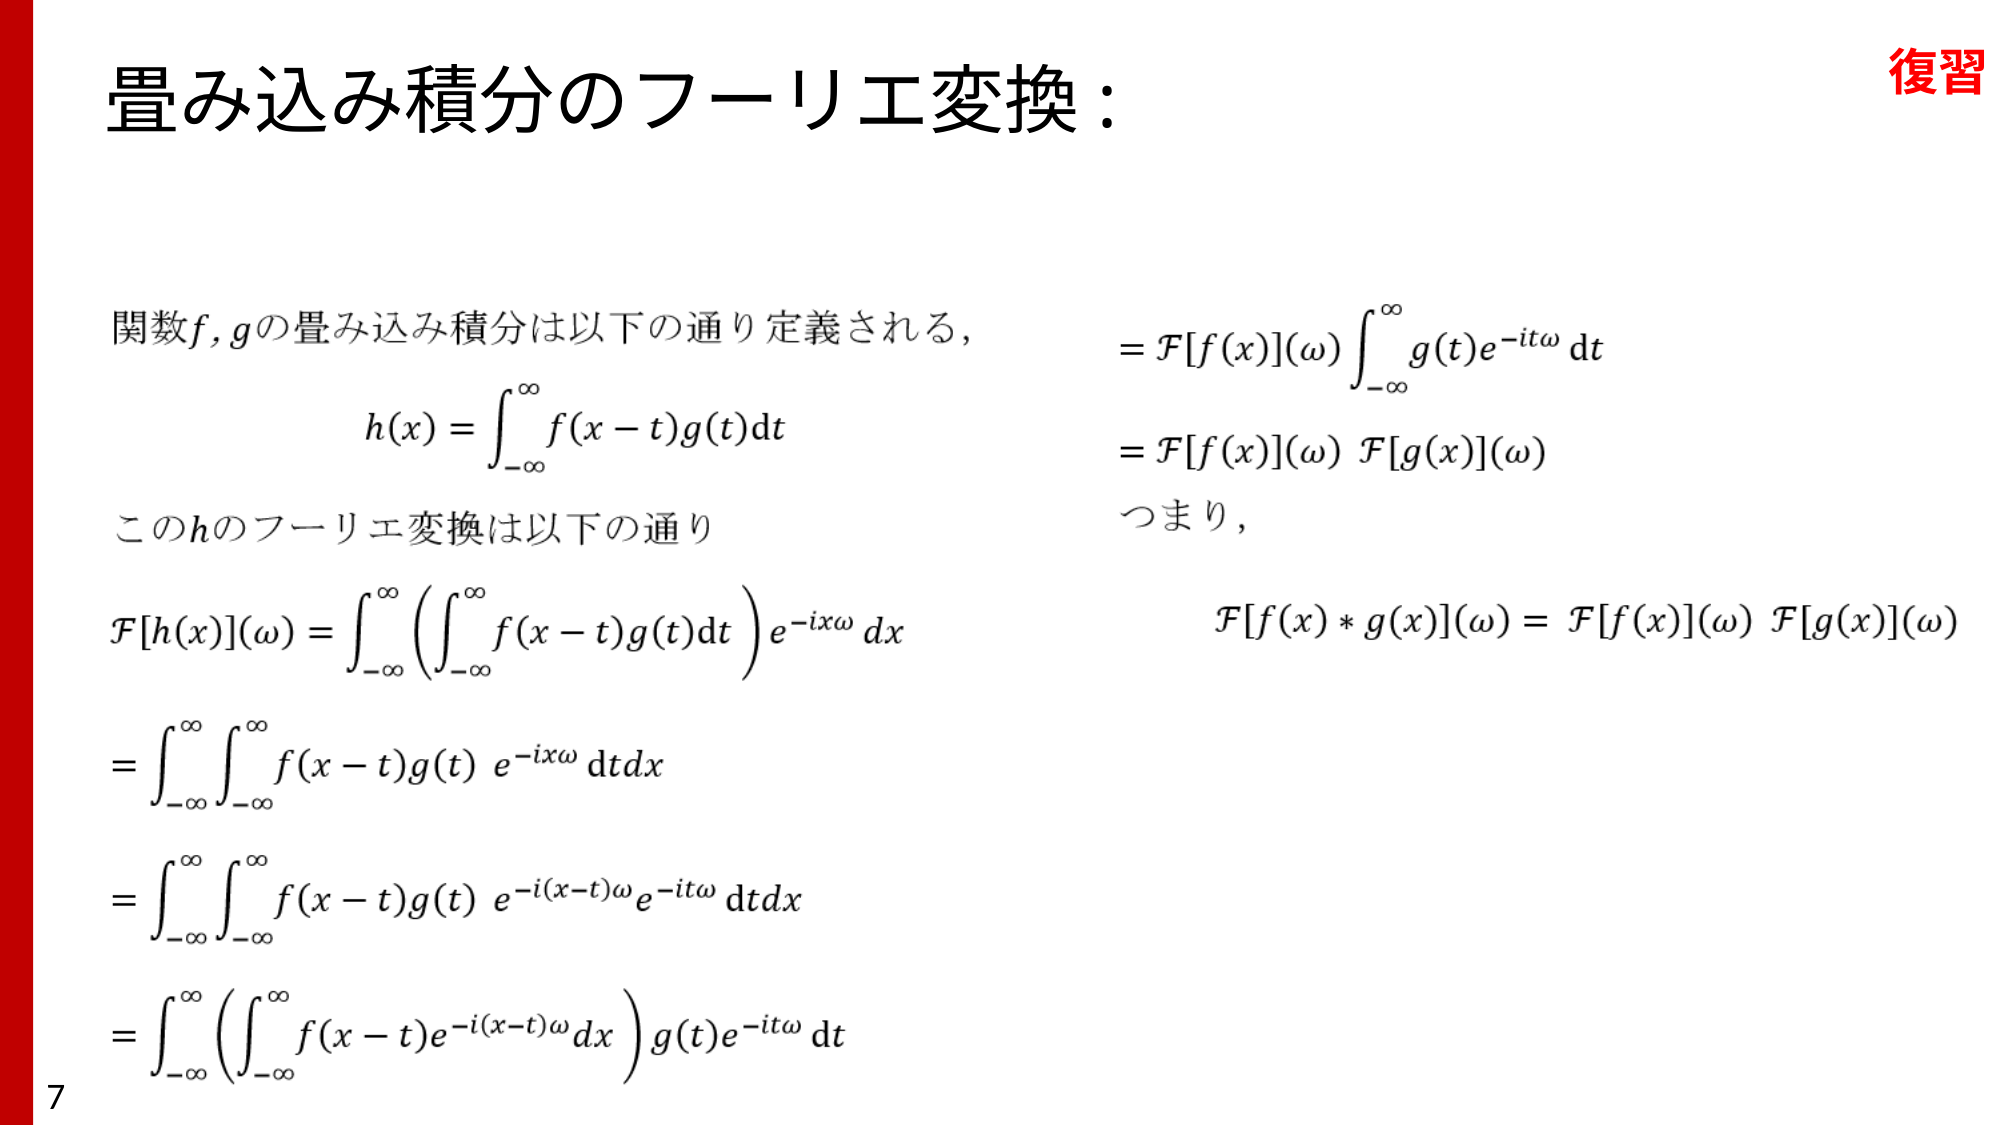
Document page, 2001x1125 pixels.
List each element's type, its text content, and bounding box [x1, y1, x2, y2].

slide_number 7 [31, 1064, 482, 1125]
picture [89, 294, 993, 1101]
text_box 復習 [1873, 32, 2000, 108]
picture [1097, 275, 2000, 656]
